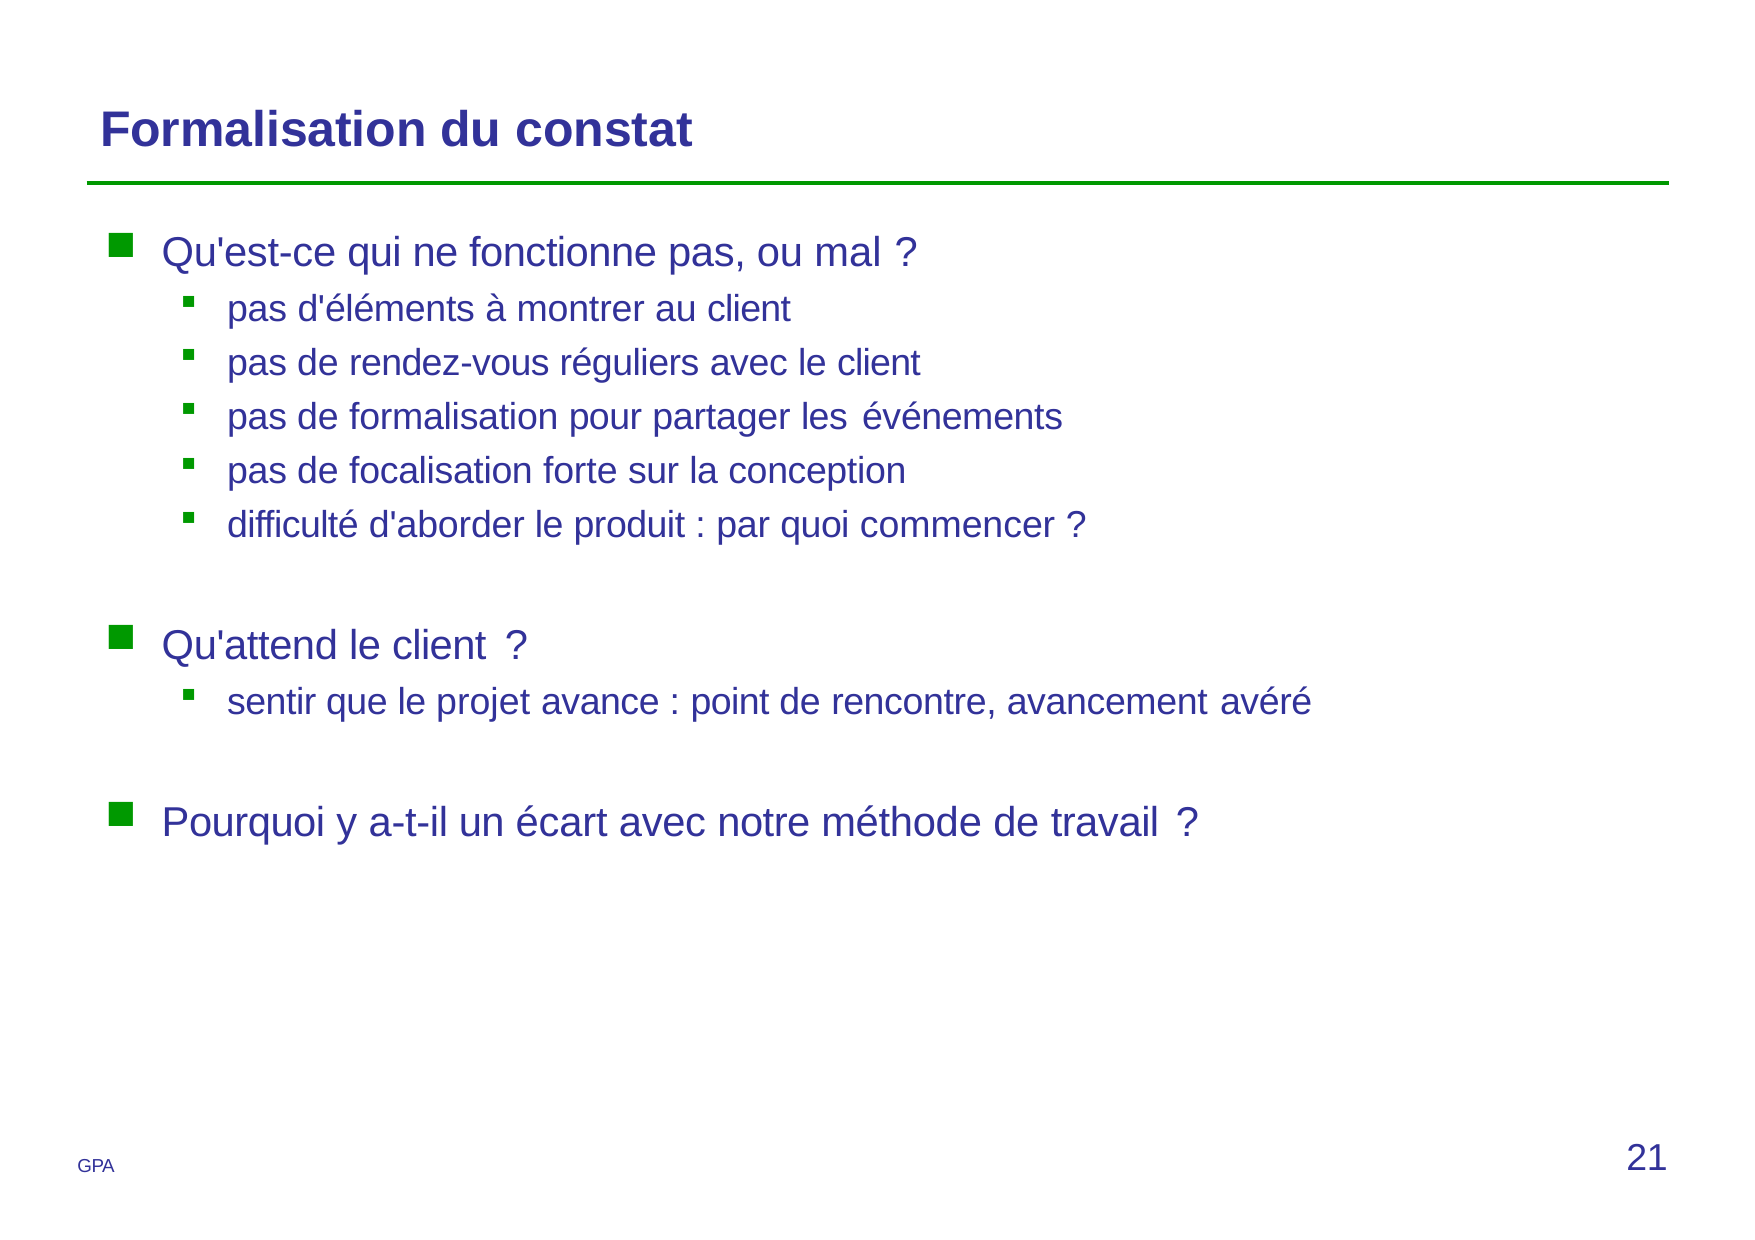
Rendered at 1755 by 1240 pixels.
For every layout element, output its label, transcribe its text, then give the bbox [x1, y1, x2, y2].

footer GPA [75, 1153, 431, 1240]
text_box Qu'est-ce qui ne fonctionne pas, ou mal ? pas d'éléments à montrer au client pas de rendez-vous réguliers avec le client pas de formalisation pour partager les événements pas de focalisation forte sur la conception difficulté d'aborder le produit : par quoi commencer ? Qu'attend le client ? sentir que le projet avance : point de rencontre, avancement avéré Pourquoi y a-t-il un écart avec notre méthode de travail ? [103, 212, 1330, 845]
title Formalisation du constat [98, 94, 697, 304]
slide_number 21 [1622, 1134, 1673, 1240]
